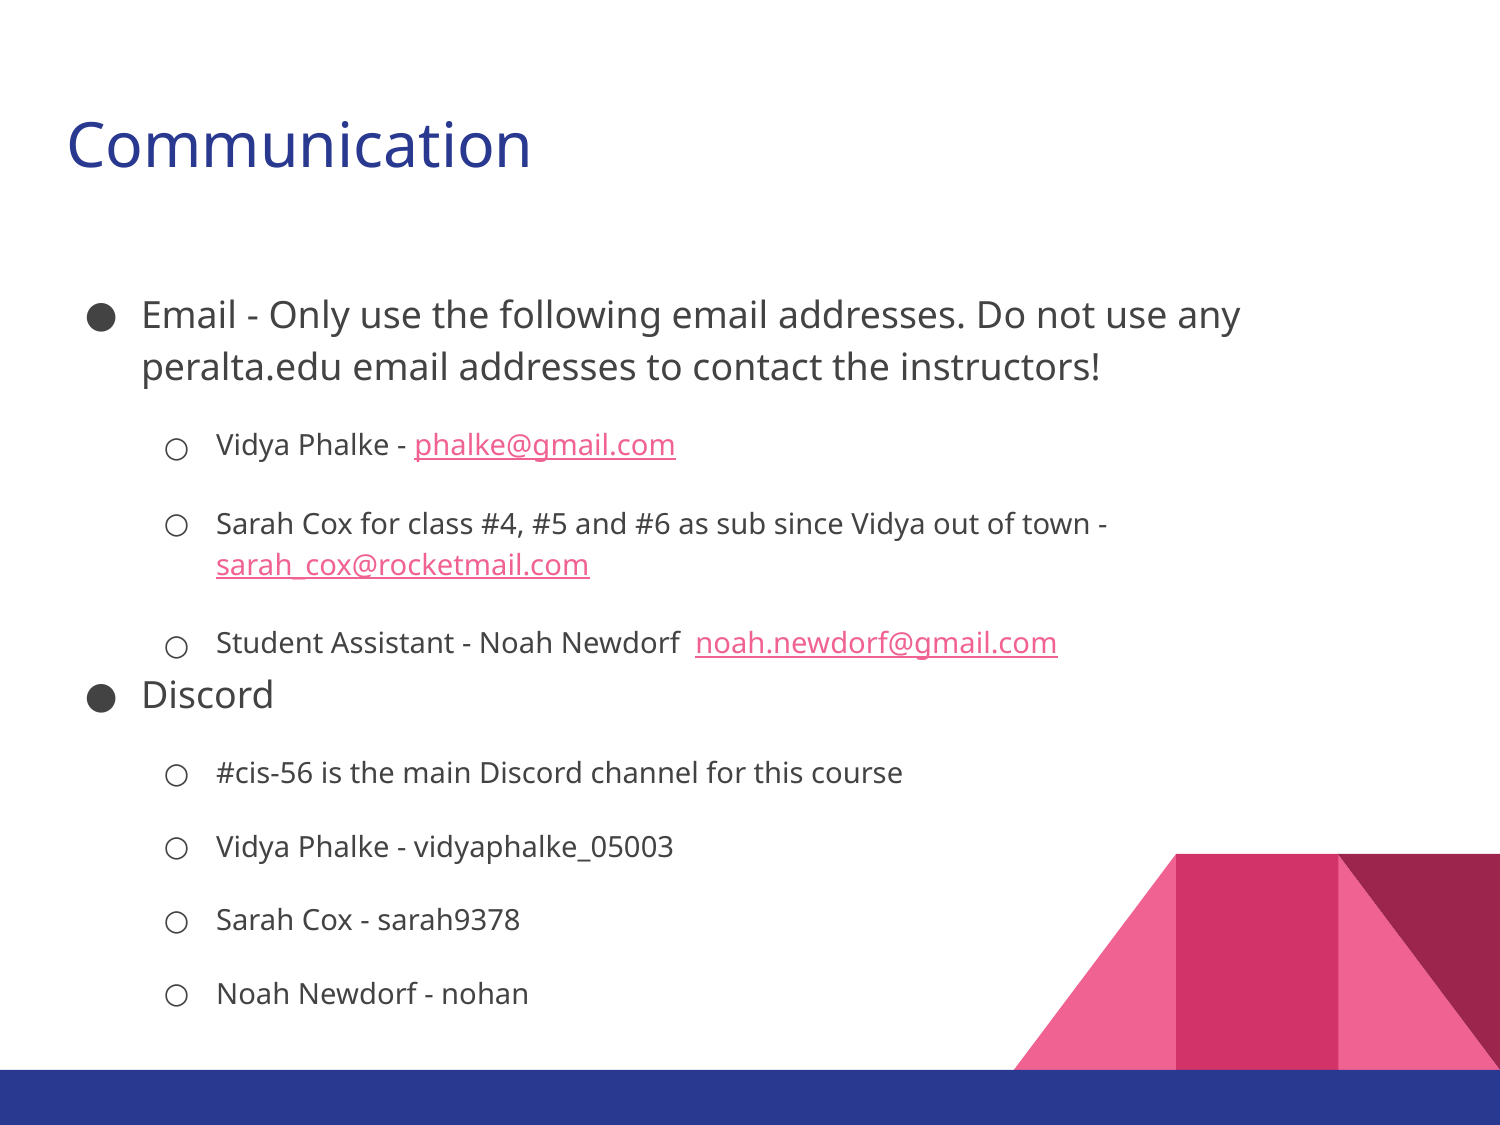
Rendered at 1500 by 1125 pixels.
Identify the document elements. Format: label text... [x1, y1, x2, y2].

title Communication [51, 89, 1449, 223]
list Email - Only use the following email addresses. Do not use any peralta.edu email addresses to contact the instructors! Vidya Phalke - phalke@gmail.com Sarah Cox for class #4, #5 and #6 as sub since Vidya out of town - sarah_cox@rocketmail.com Student Assistant - Noah Newdorf noah.newdorf@gmail.com Discord #cis-56 is the main Discord channel for this course Vidya Phalke - vidyaphalke_05003 Sarah Cox - sarah9378 Noah Newdorf - nohan [51, 268, 1449, 1000]
